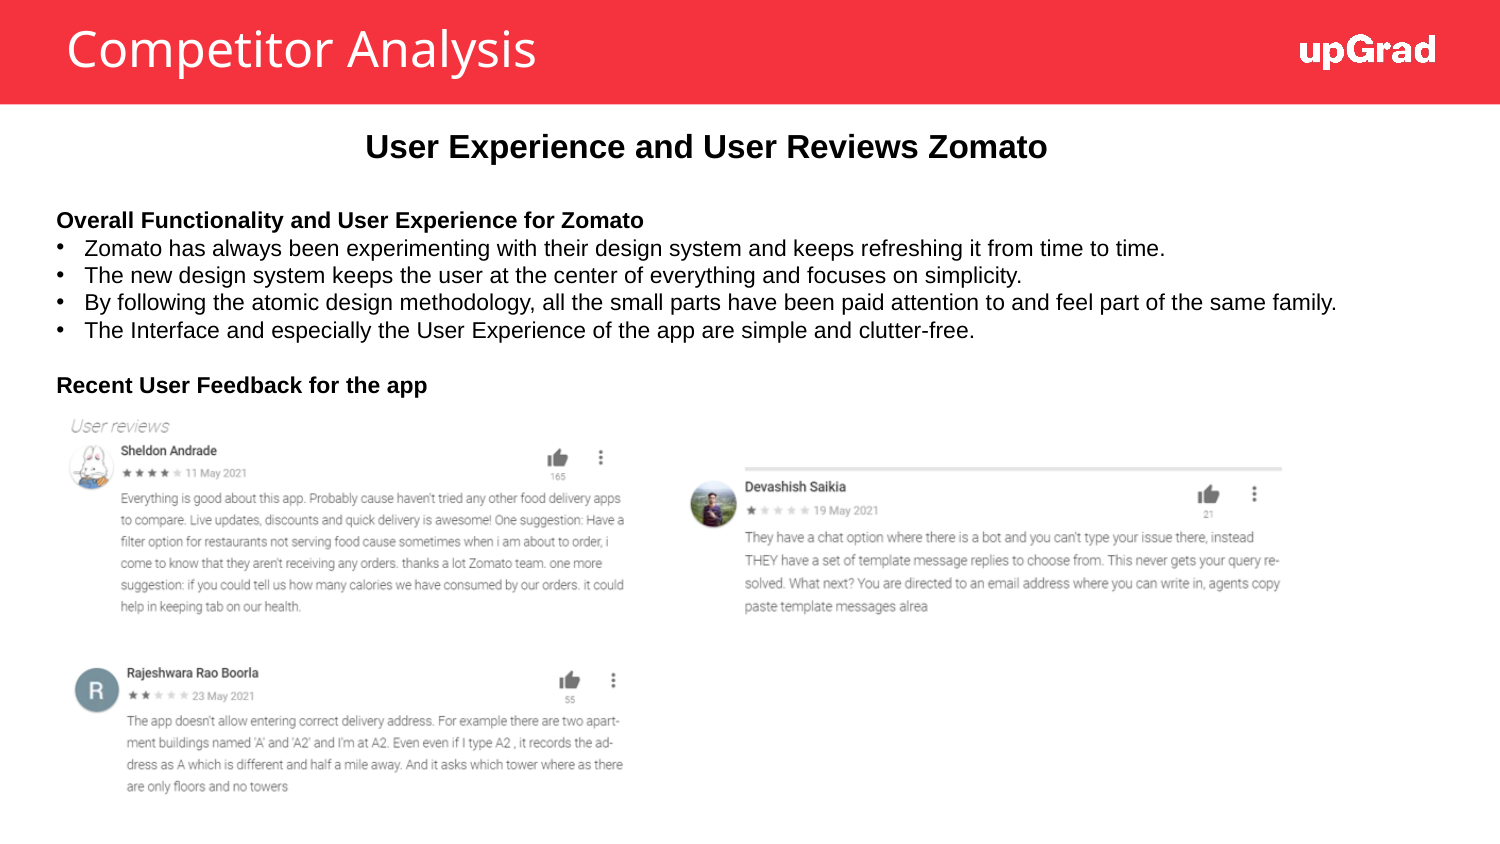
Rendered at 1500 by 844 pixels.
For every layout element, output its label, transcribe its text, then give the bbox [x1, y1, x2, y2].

text_box User Experience and User Reviews Zomato [350, 117, 1119, 173]
picture [1300, 34, 1435, 70]
title Competitor Analysis [51, 20, 1223, 83]
text_box Overall Functionality and User Experience for Zomato Zomato has always been experimenting with their design system and keeps refreshing it from time to time. The new design system keeps the user at the center of everything and focuses on simplicity. By following the atomic design methodology, all the small parts have been paid attention to and feel part of the same family. The Interface and especially the User Experience of the app are simple and clutter-free. Recent User Feedback for the app [41, 163, 1438, 824]
picture [684, 466, 1320, 643]
picture [61, 406, 643, 812]
